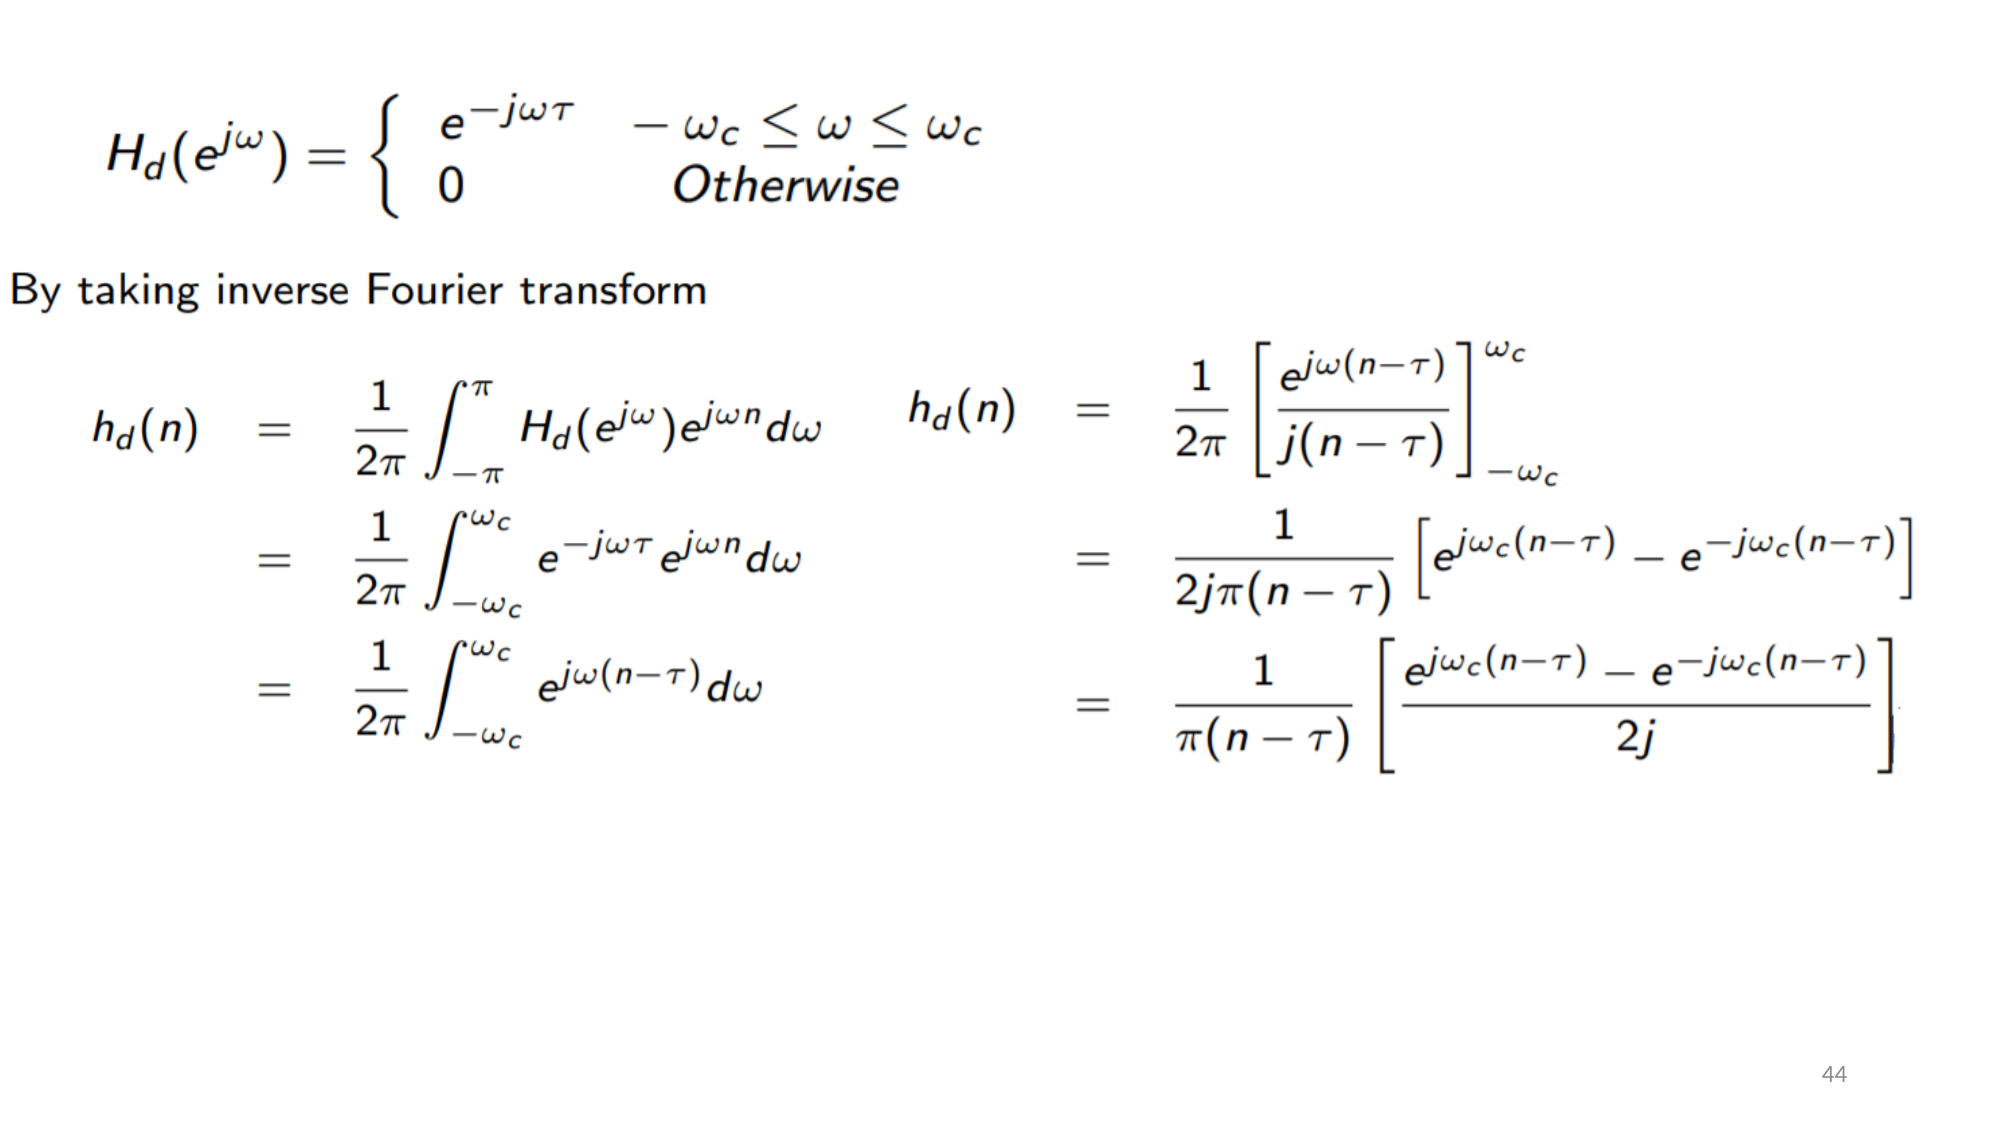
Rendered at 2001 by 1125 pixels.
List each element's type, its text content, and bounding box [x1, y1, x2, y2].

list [83, 59, 1014, 242]
slide_number 44 [1412, 1042, 1863, 1103]
picture [0, 266, 837, 756]
picture [904, 292, 1921, 780]
